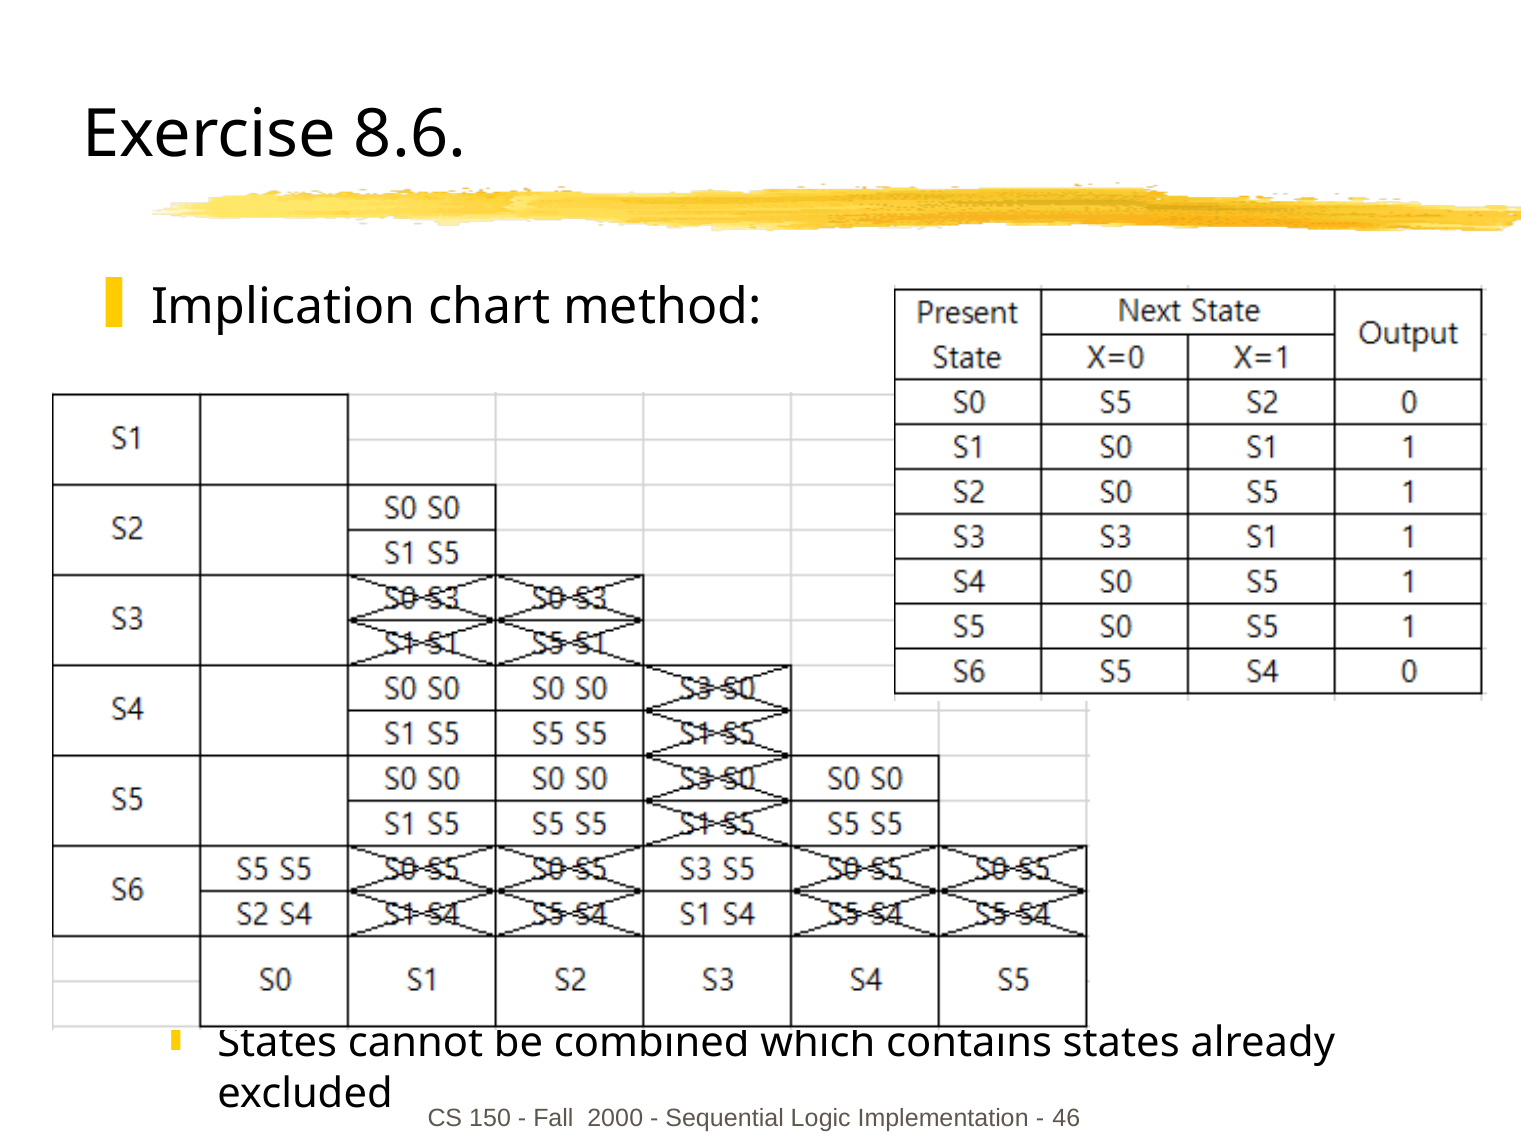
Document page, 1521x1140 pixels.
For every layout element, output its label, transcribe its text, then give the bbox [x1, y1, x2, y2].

text_box Implication chart method: States cannot be combined which contains states already excluded [78, 265, 1521, 1007]
footer CS 150 - Fall 2000 - Sequential Logic Implementation - 46 [388, 1063, 1120, 1140]
picture [52, 285, 1487, 1030]
title Exercise 8.6. [67, 38, 1361, 178]
picture [152, 177, 1521, 242]
